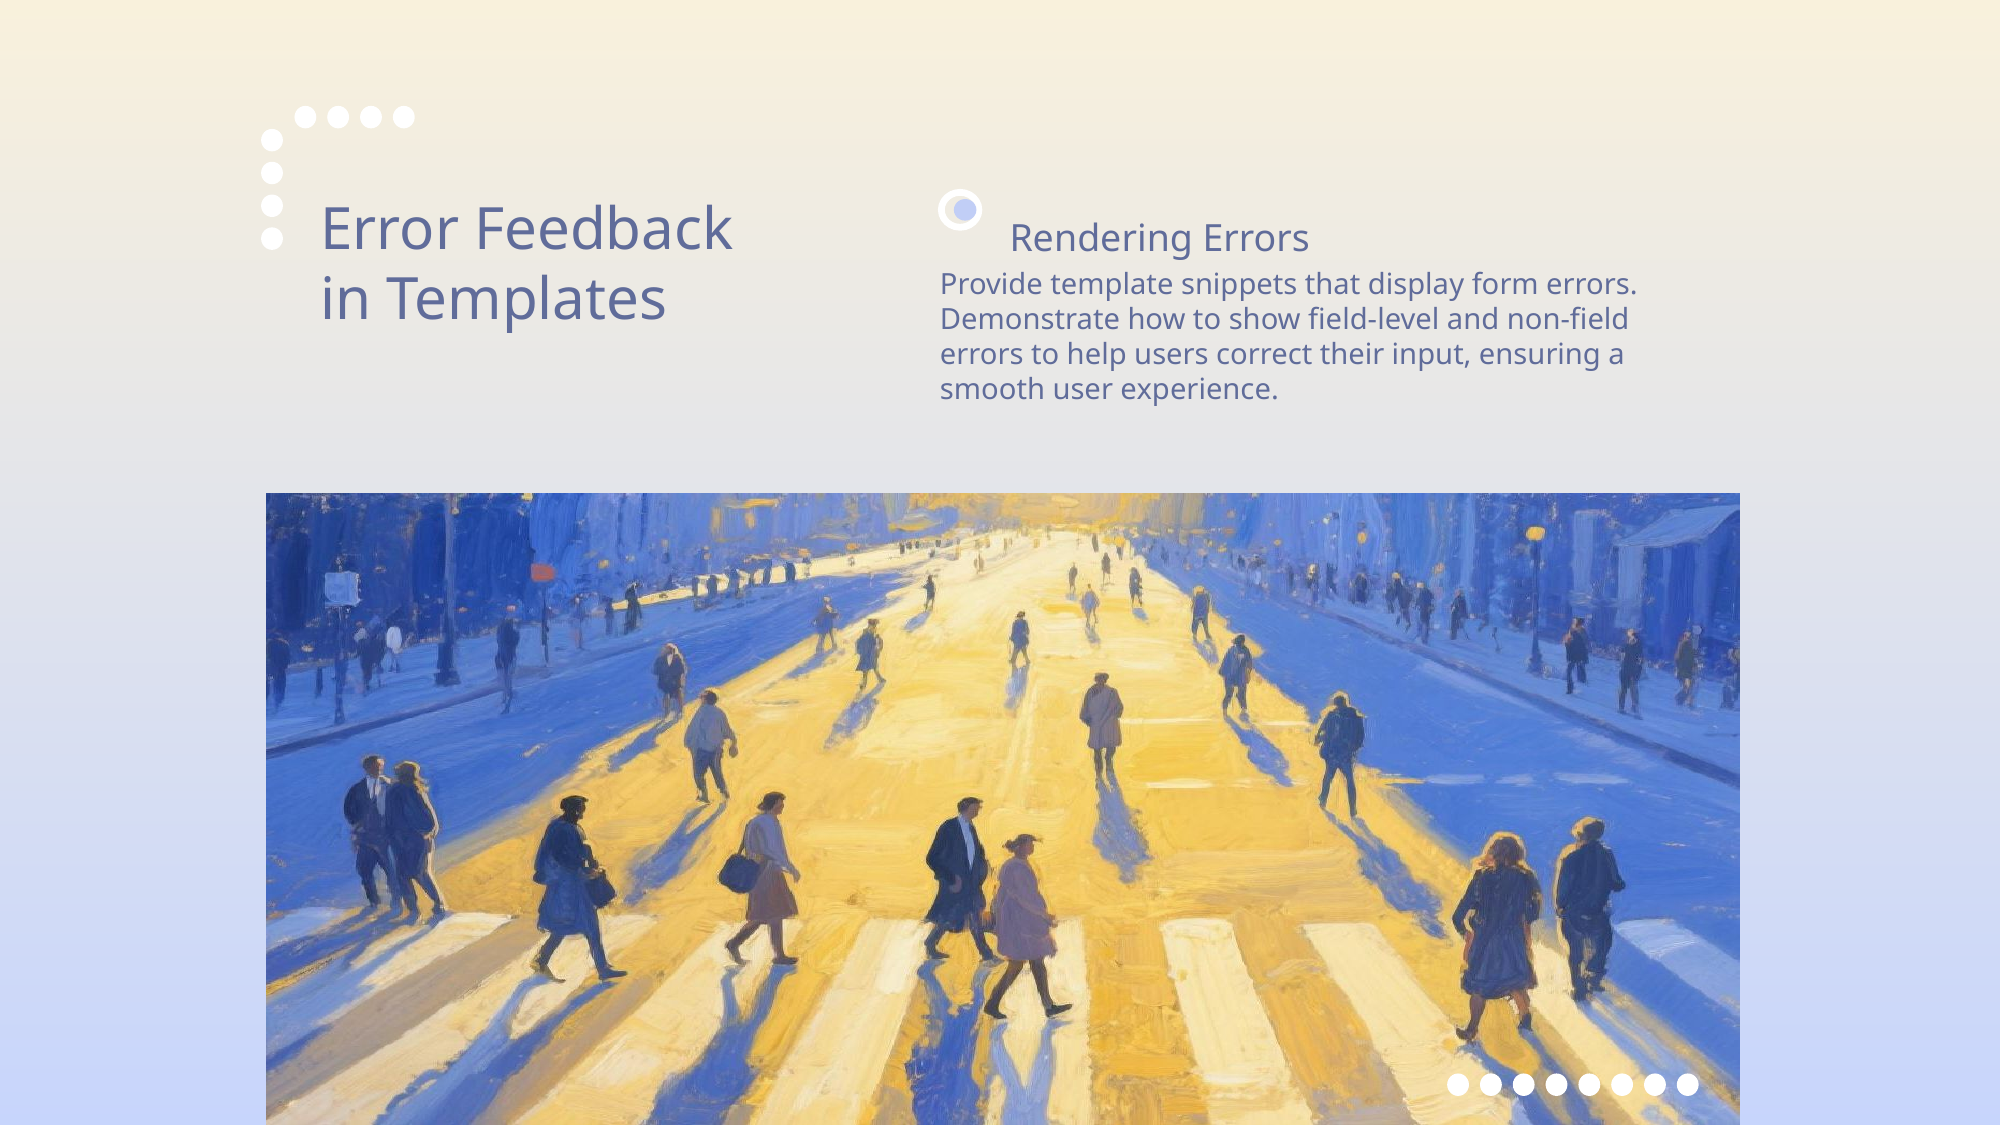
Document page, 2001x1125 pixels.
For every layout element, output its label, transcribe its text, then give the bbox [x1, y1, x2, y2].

text_box [261, 194, 283, 217]
text_box Provide template snippets that display form errors. Demonstrate how to show field-level and non-field errors to help users correct their input, ensuring a smooth user experience. [924, 257, 1734, 413]
picture [266, 493, 1740, 1125]
text_box [261, 128, 283, 152]
text_box [261, 227, 283, 250]
text_box [941, 192, 979, 228]
text_box Rendering Errors [994, 206, 1734, 257]
text_box [294, 105, 317, 129]
text_box Error Feedback in Templates [305, 107, 803, 415]
text_box [261, 161, 283, 185]
text_box [953, 199, 977, 221]
